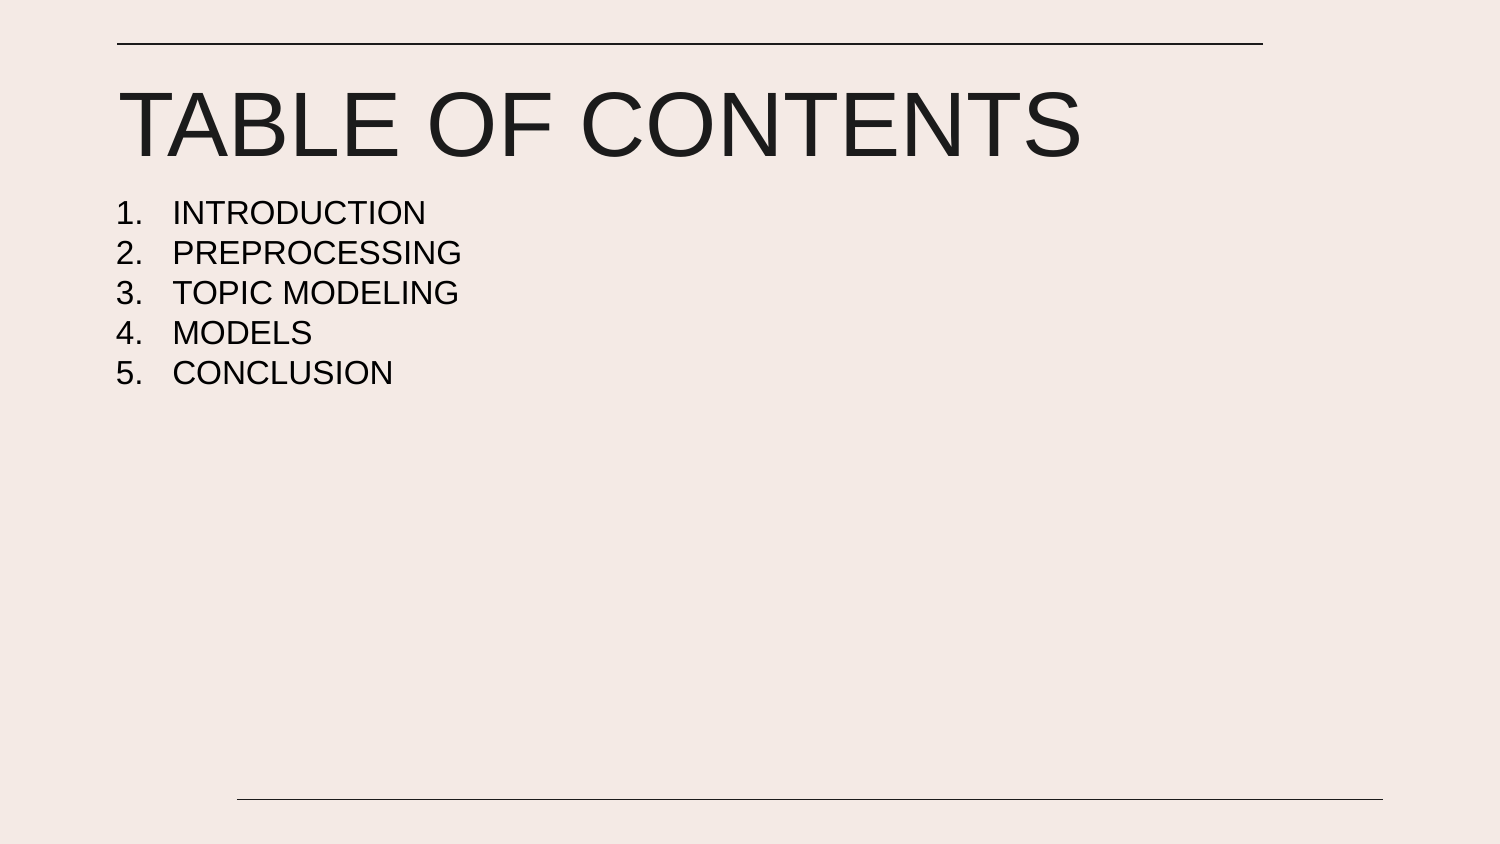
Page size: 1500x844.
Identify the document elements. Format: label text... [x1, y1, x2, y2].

text_box INTRODUCTION PREPROCESSING TOPIC MODELING MODELS CONCLUSION [101, 184, 968, 399]
title TABLE OF CONTENTS [118, 64, 1382, 140]
